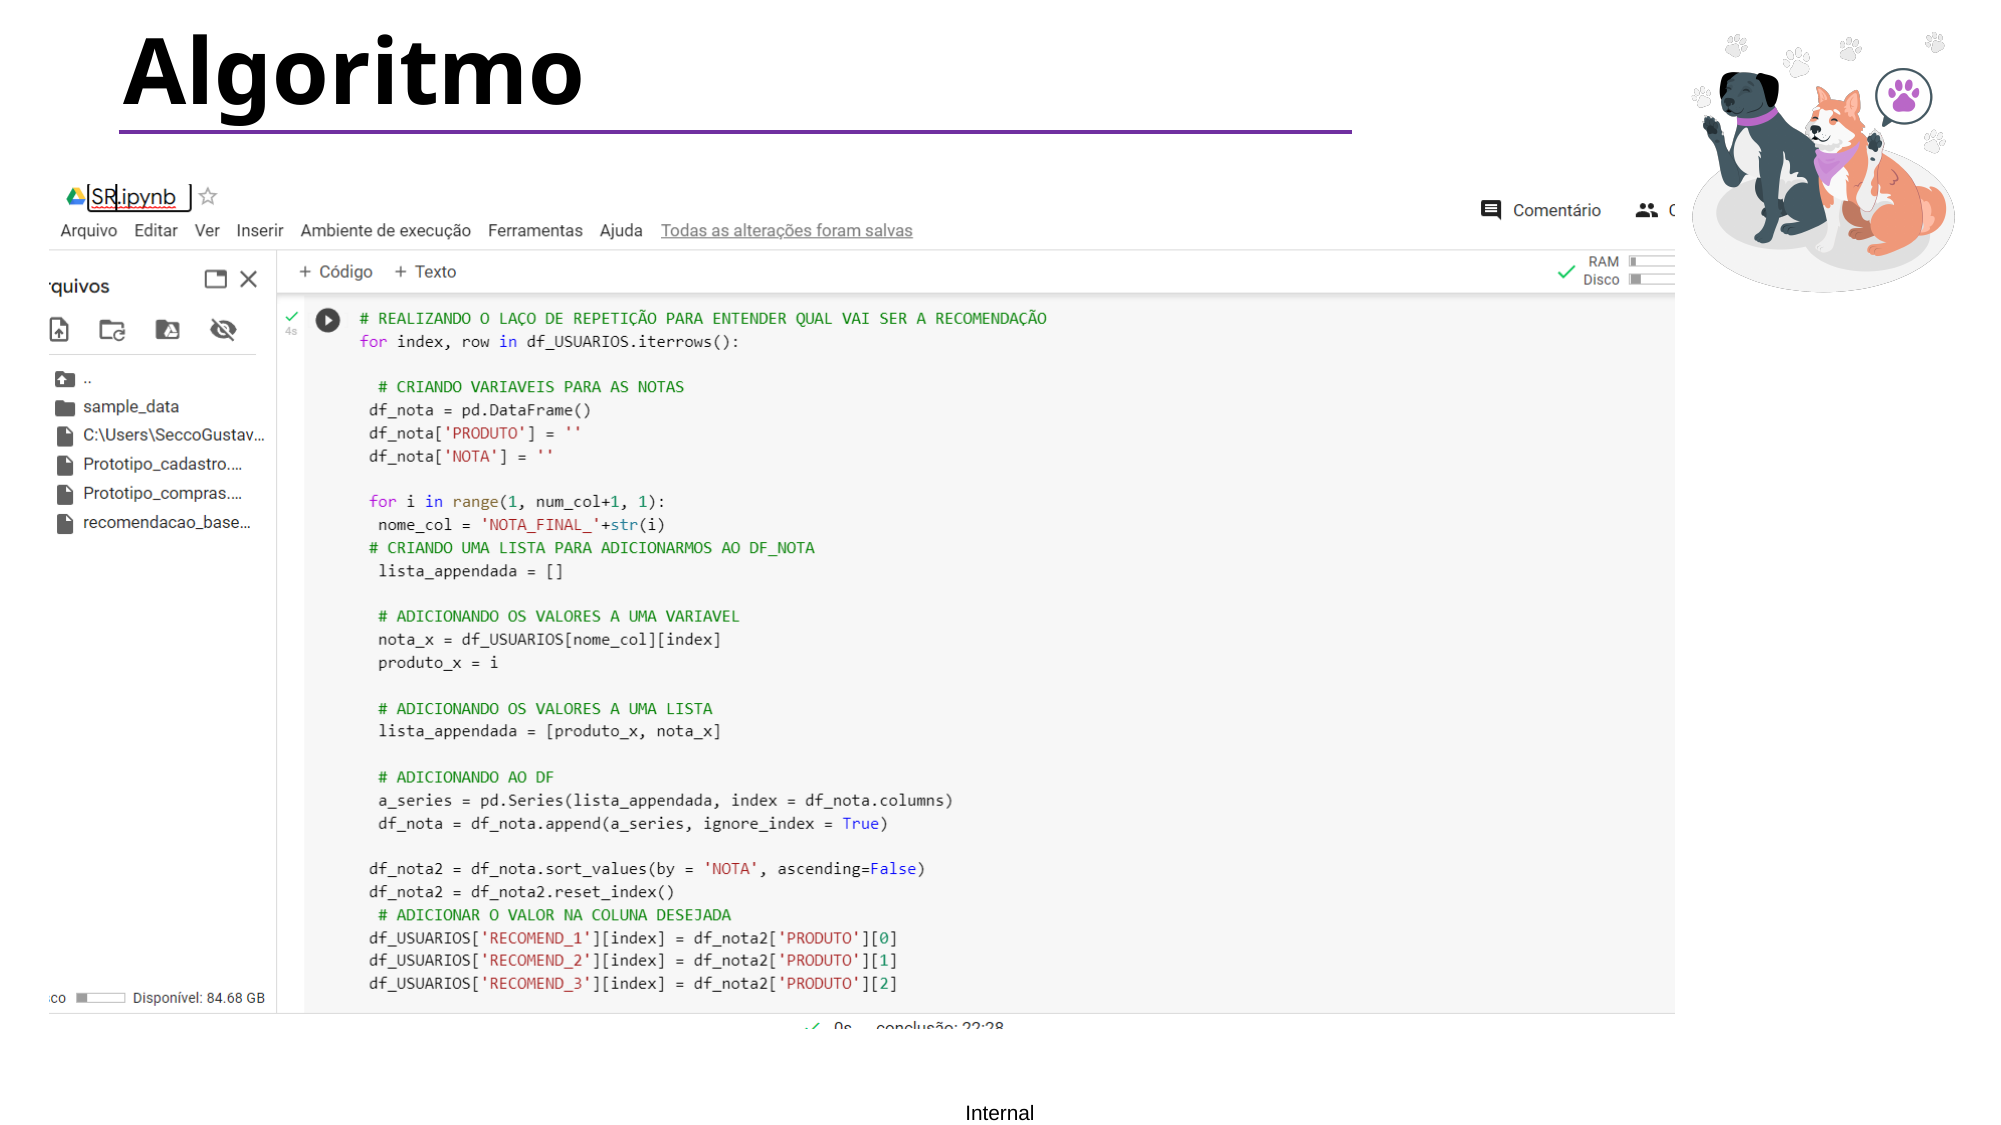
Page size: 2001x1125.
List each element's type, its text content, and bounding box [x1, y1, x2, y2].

text_box Algoritmo [108, 0, 1834, 185]
picture [1683, 17, 1964, 297]
picture [48, 184, 1675, 1029]
